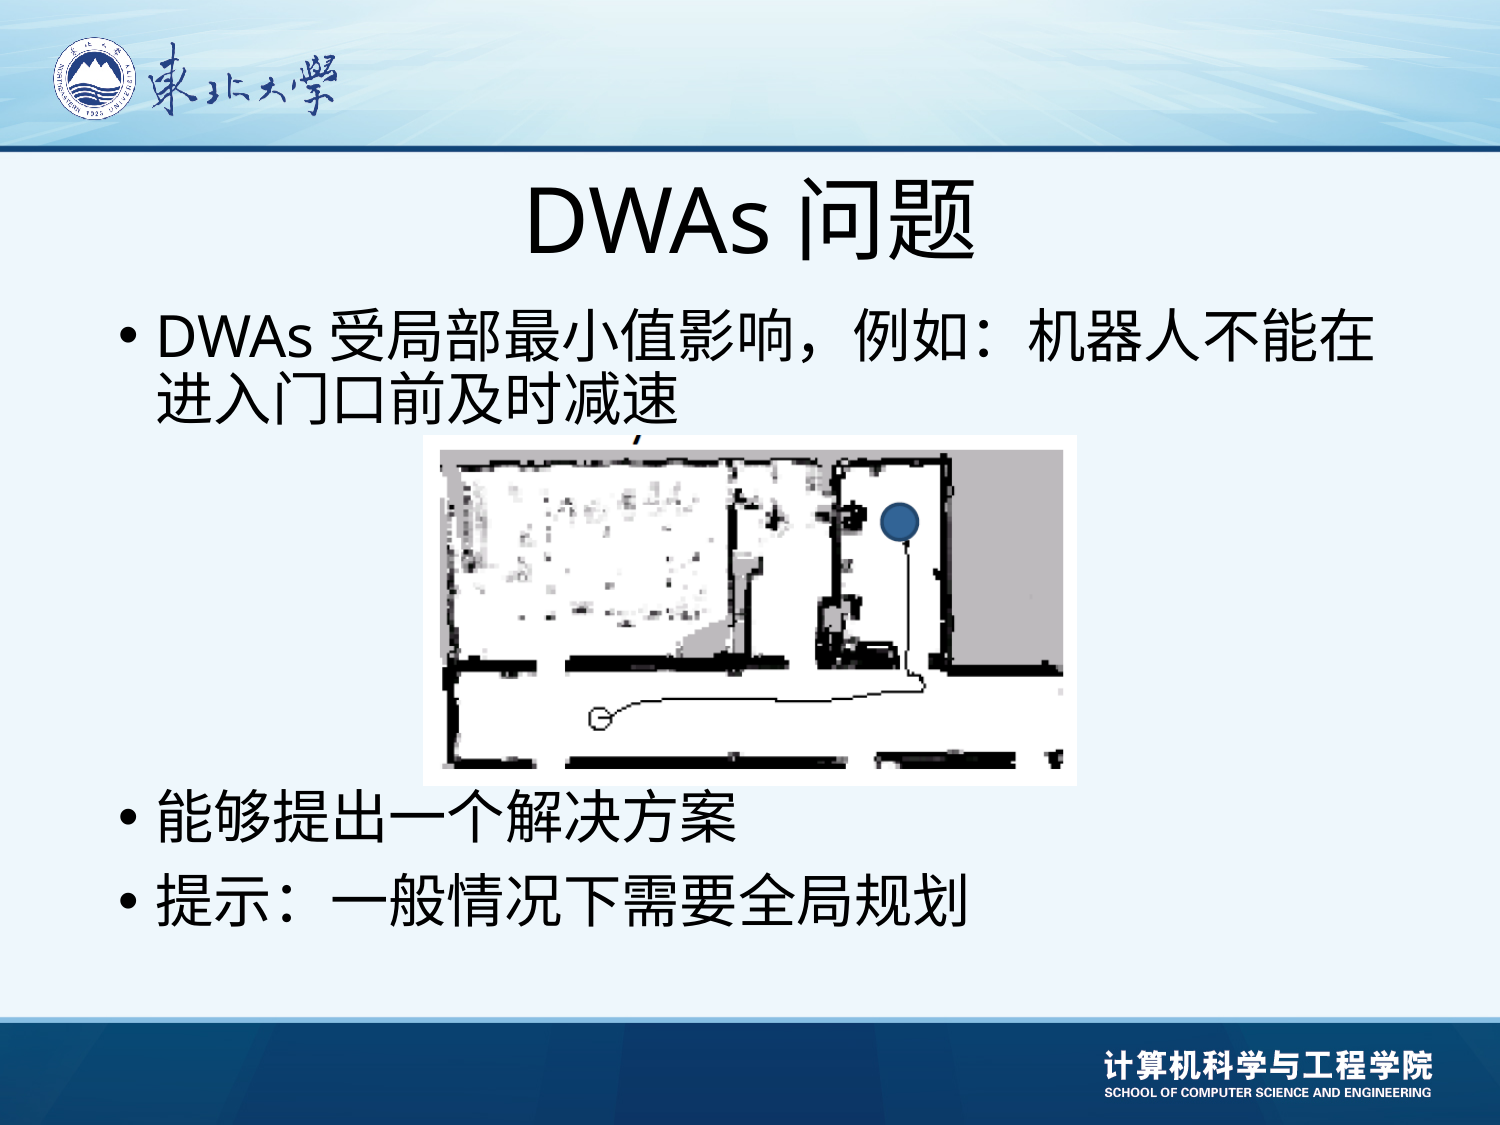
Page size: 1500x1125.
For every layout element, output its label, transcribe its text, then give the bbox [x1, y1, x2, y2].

picture [0, 0, 1500, 1125]
list DWAs受局部最小值影响，例如：机器人不能在进入门口前及时减速 能够提出一个解决方案 提示：一般情况下需要全局规划 [103, 299, 1397, 1014]
title DWAs问题 [103, 162, 1397, 286]
